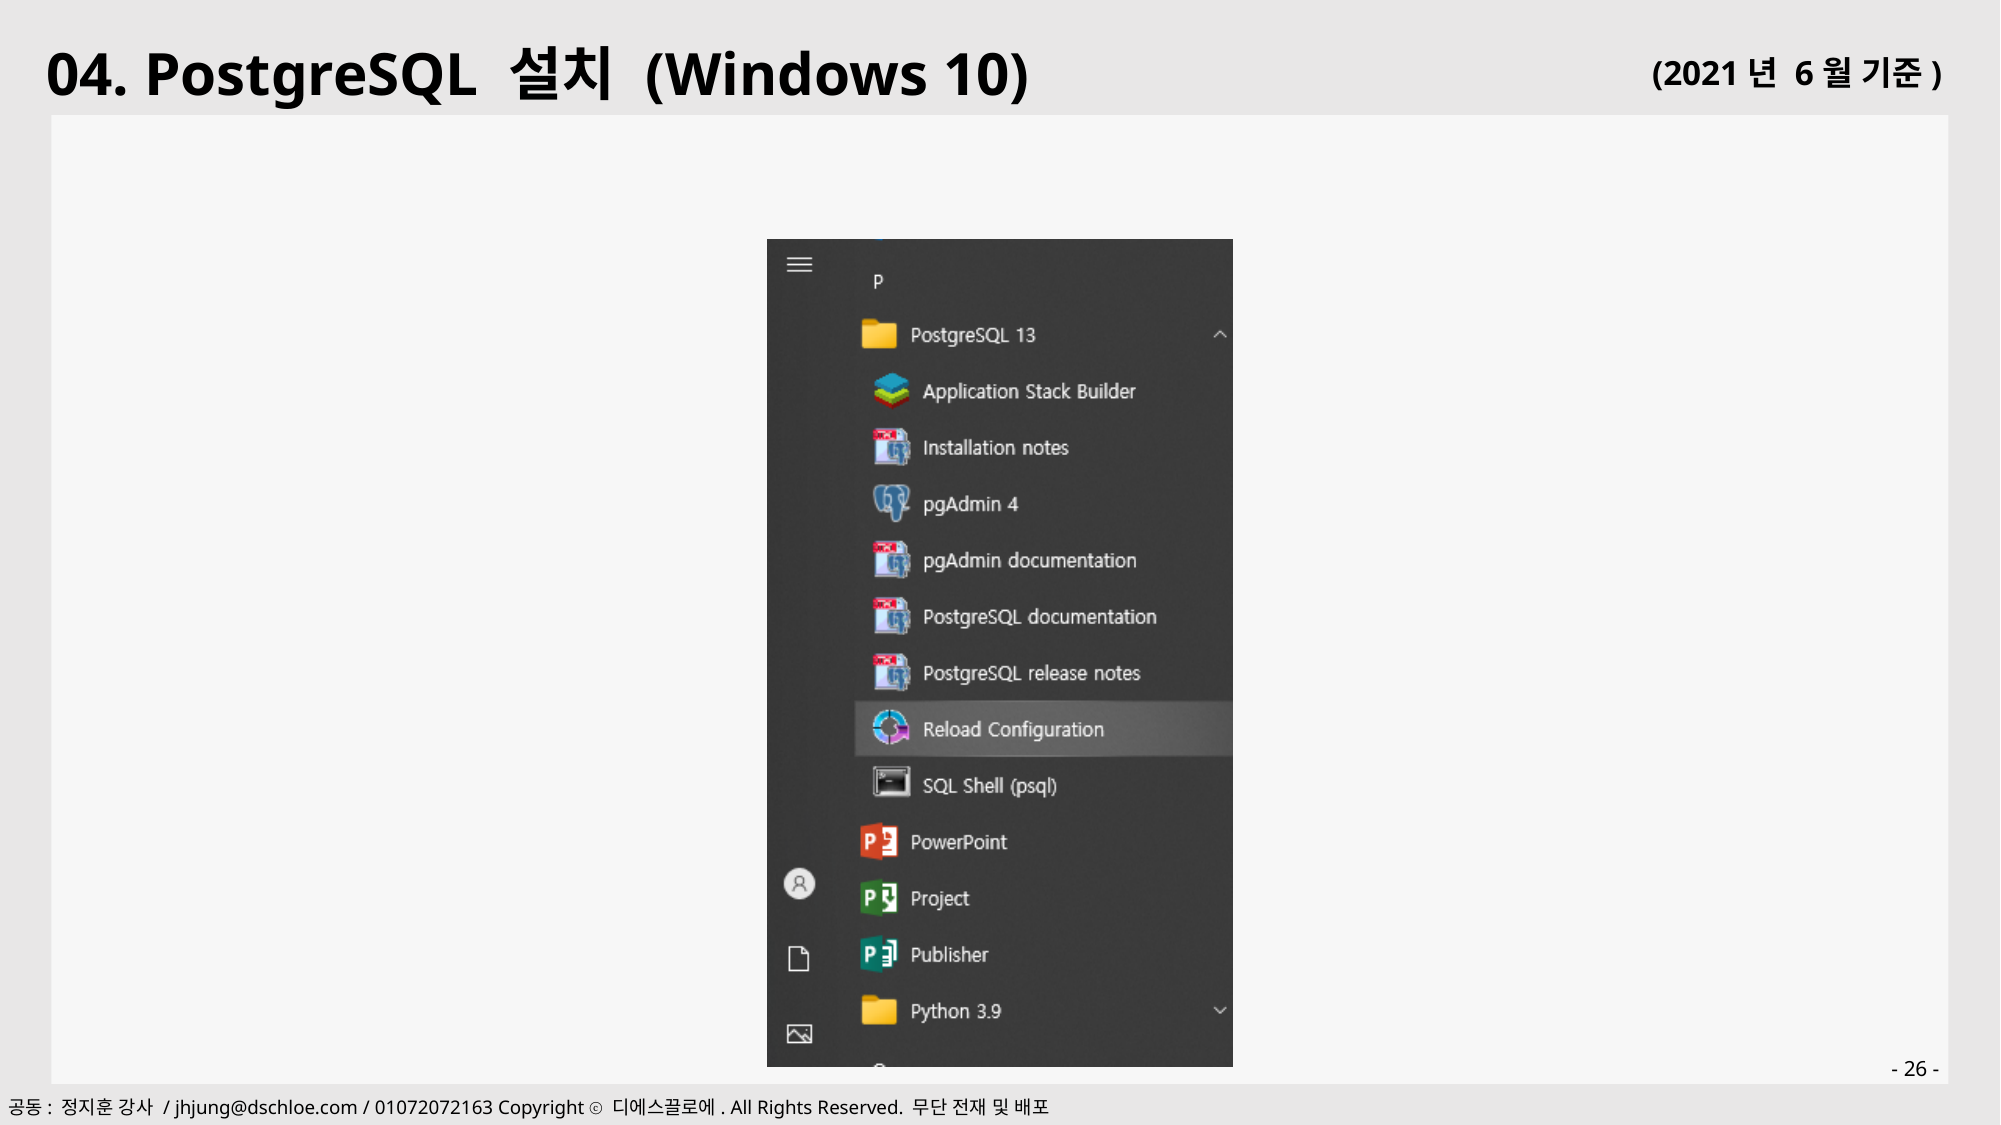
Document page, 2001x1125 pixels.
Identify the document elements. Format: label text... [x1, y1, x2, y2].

text_box 04. PostgreSQL 설치 (Windows 10) [31, 30, 1045, 115]
slide_number - 26 - [1504, 1039, 1955, 1100]
text_box (2021년 6월 기준) [1637, 45, 1957, 100]
picture [767, 239, 1233, 1067]
